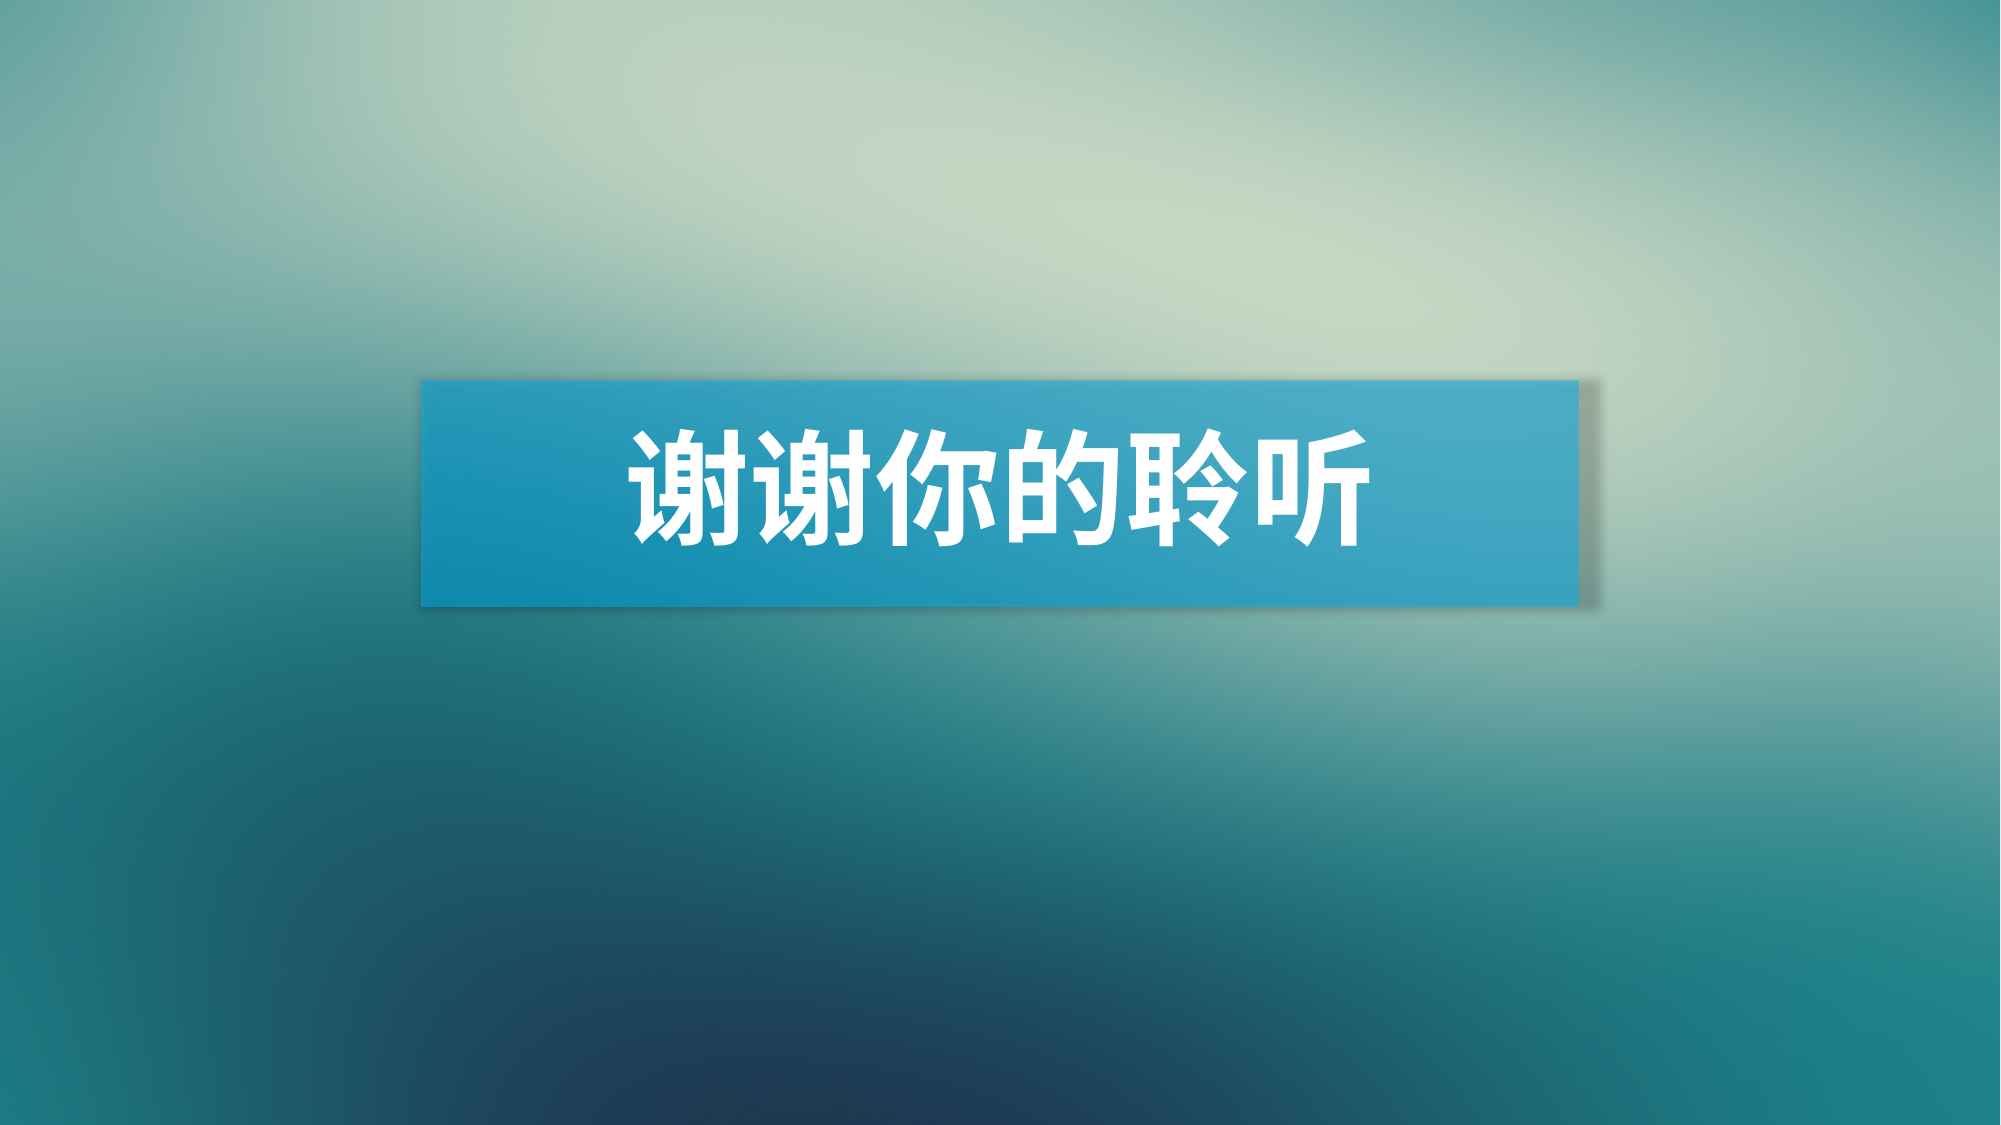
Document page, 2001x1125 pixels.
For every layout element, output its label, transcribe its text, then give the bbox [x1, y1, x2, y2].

picture [0, 0, 2001, 1125]
text_box [420, 379, 1580, 608]
text_box 谢谢你的聆听 [472, 402, 1528, 568]
